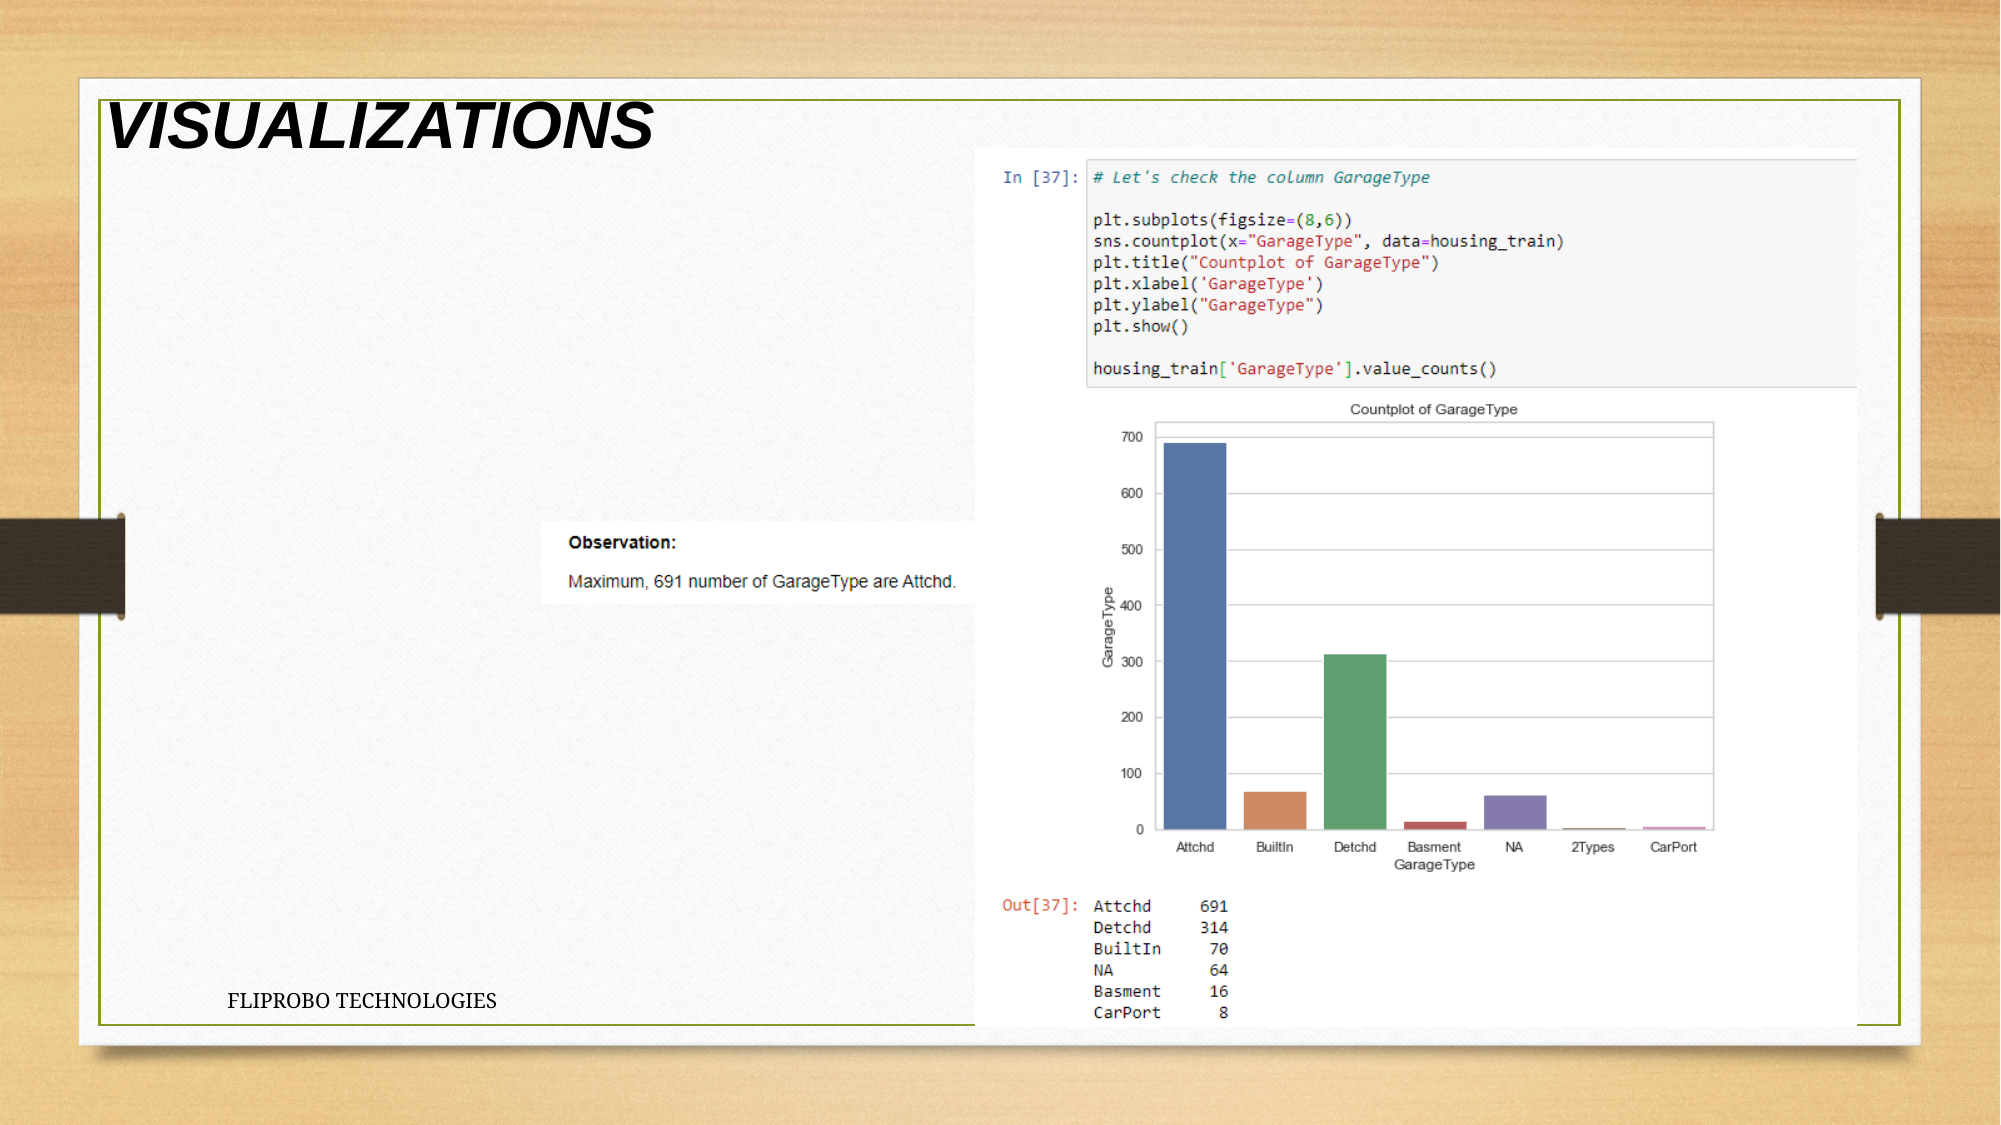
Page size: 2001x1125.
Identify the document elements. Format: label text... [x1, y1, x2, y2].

footer FLIPROBO TECHNOLOGIES [212, 979, 974, 1025]
text_box VISUALIZATIONS [89, 74, 1673, 170]
picture [0, 0, 2001, 1125]
